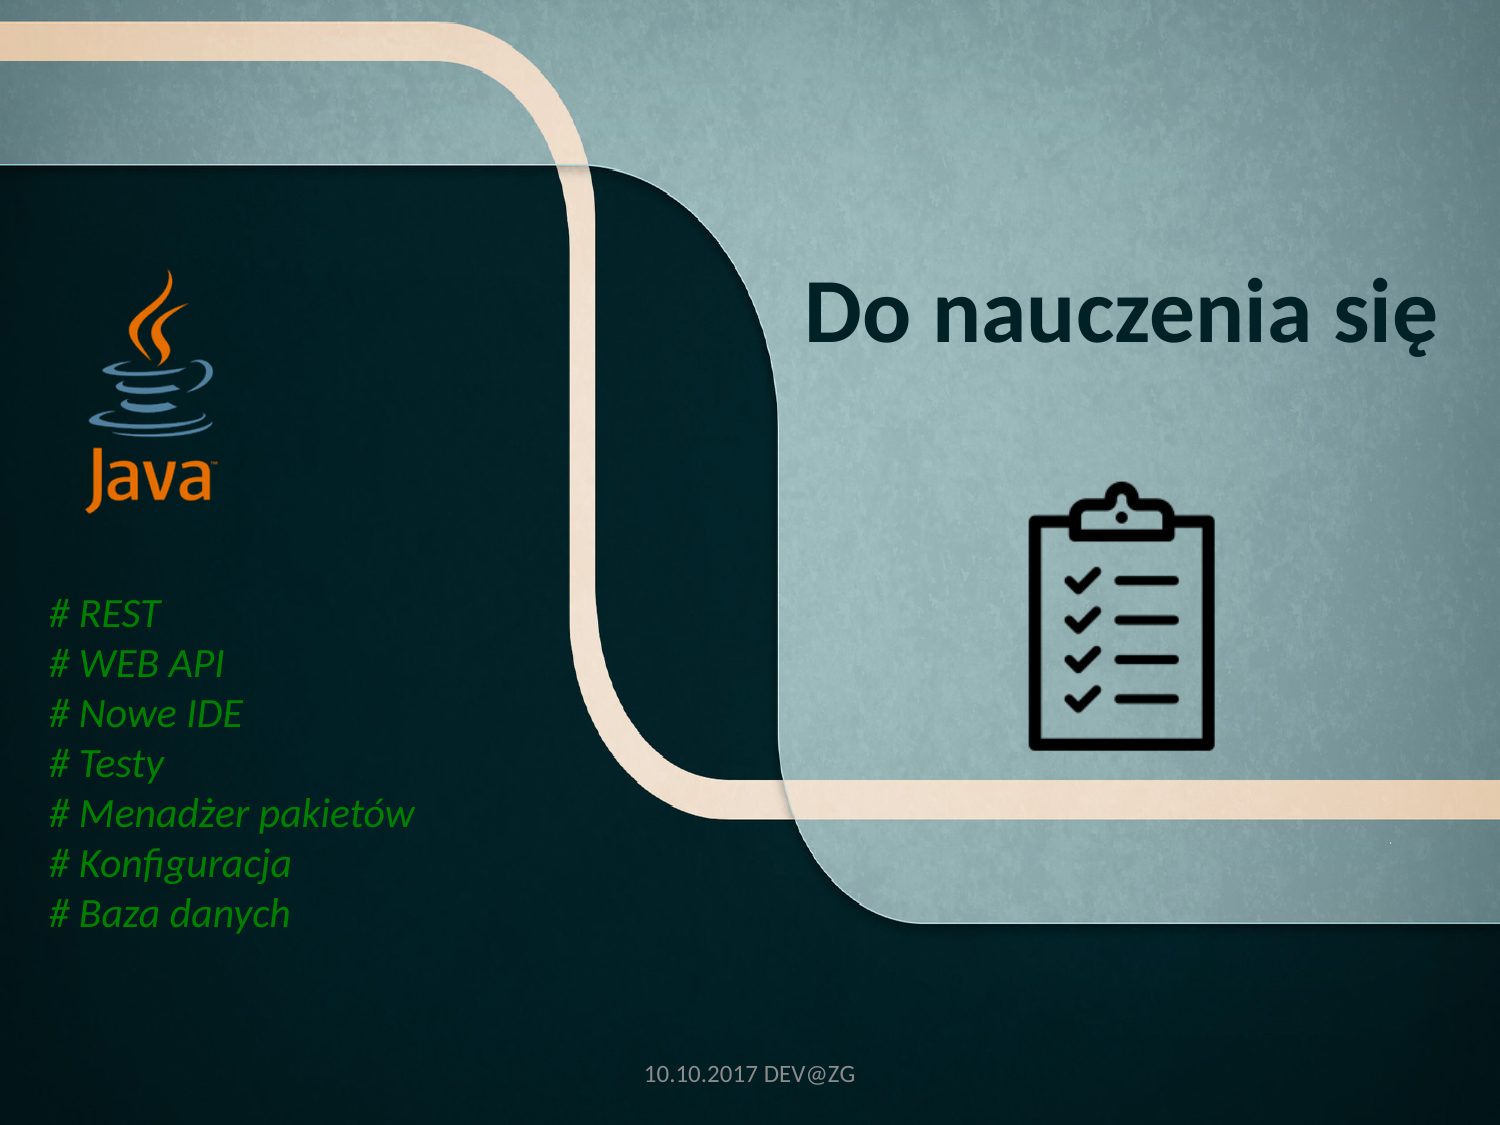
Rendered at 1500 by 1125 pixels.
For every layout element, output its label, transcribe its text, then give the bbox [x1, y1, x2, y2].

footer 10.10.2017 DEV@ZG [512, 1042, 988, 1103]
text_box # REST # WEB API # Nowe IDE # Testy # Menadżer pakietów # Konfiguracja # Baza danych [48, 585, 458, 937]
text_box Do nauczenia się [761, 148, 1483, 462]
picture [0, 0, 1500, 1125]
